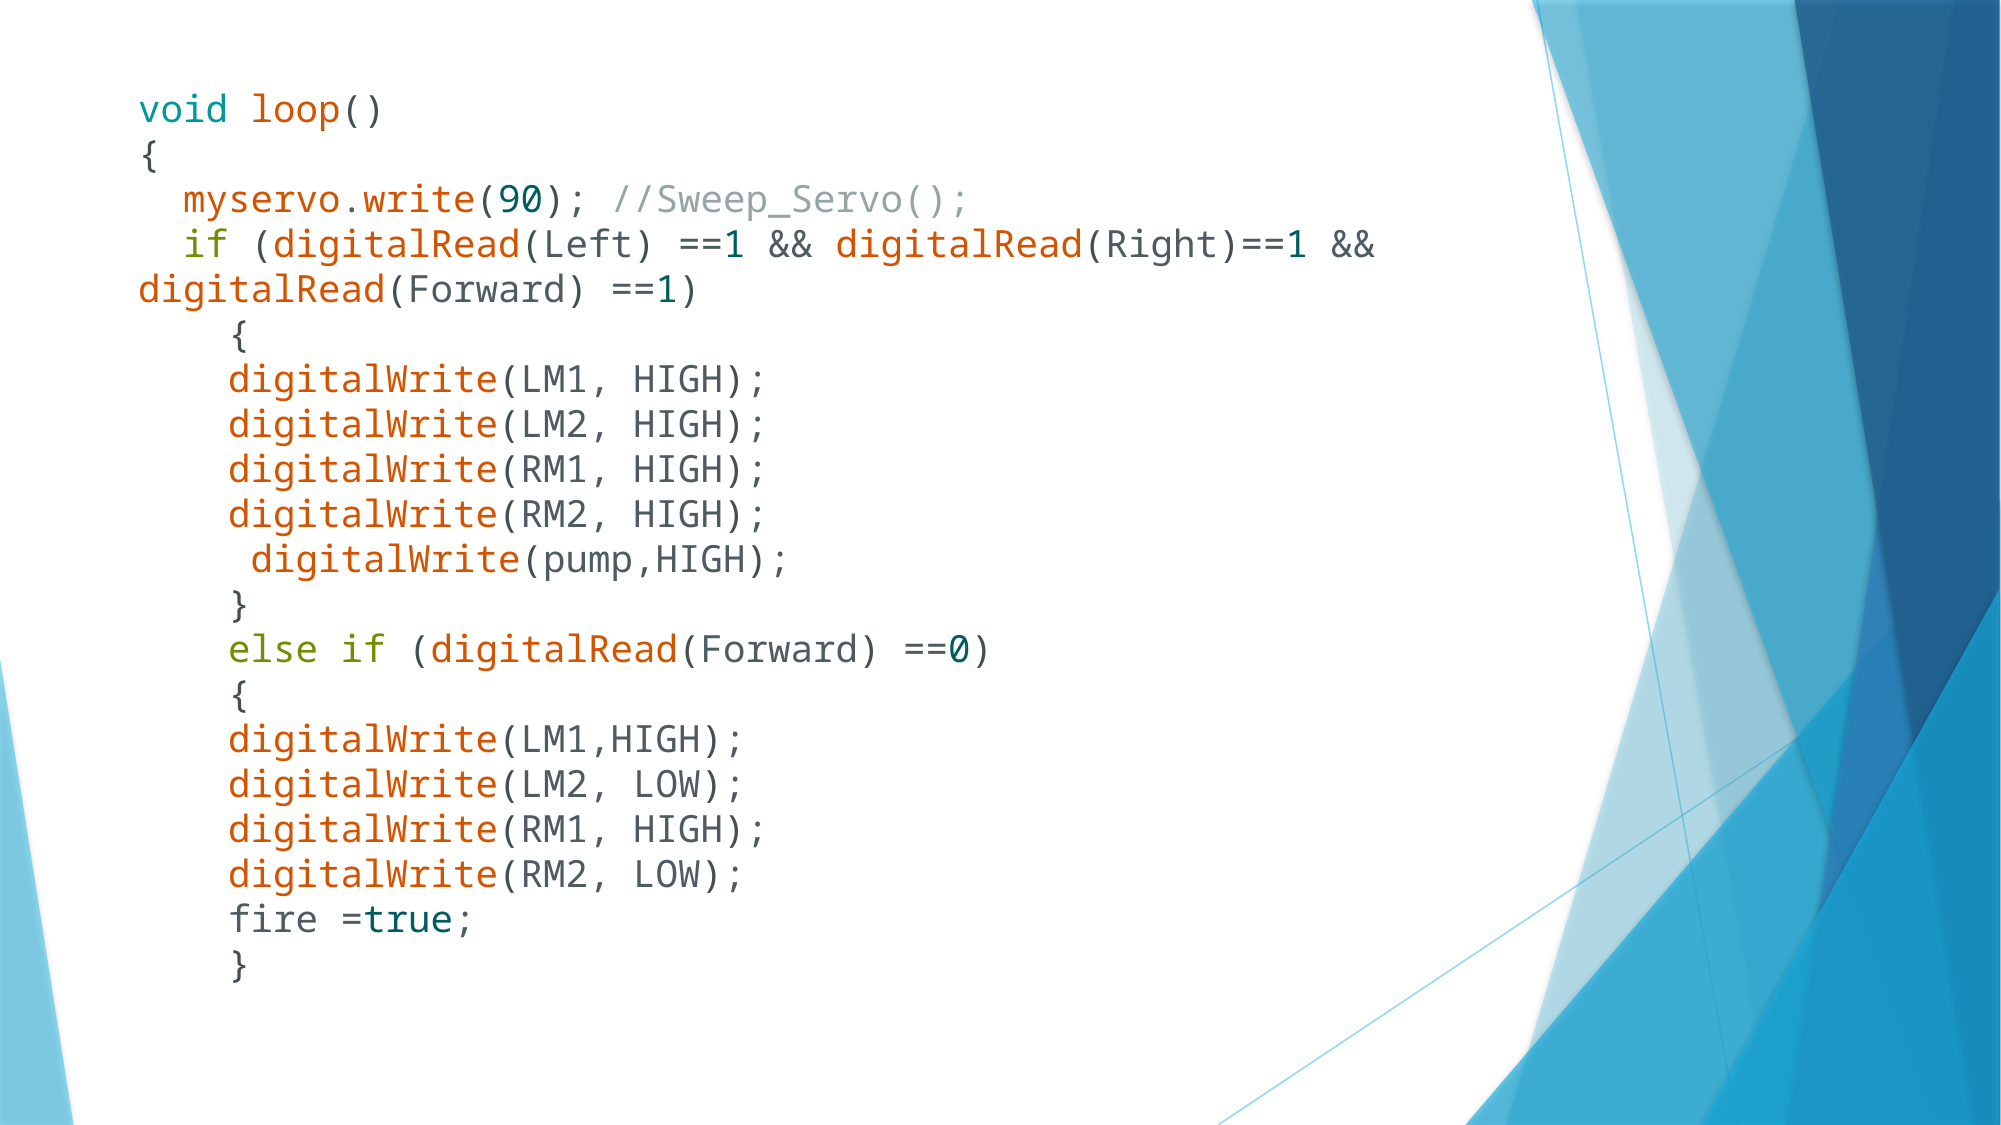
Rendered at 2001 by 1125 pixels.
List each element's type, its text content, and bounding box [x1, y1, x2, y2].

text_box void loop() { myservo.write(90); //Sweep_Servo(); if (digitalRead(Left) ==1 && digitalRead(Right)==1 && digitalRead(Forward) ==1) { digitalWrite(LM1, HIGH); digitalWrite(LM2, HIGH); digitalWrite(RM1, HIGH); digitalWrite(RM2, HIGH); digitalWrite(pump,HIGH); } else if (digitalRead(Forward) ==0) { digitalWrite(LM1,HIGH); digitalWrite(LM2, LOW); digitalWrite(RM1, HIGH); digitalWrite(RM2, LOW); fire =true; } [123, 77, 1502, 993]
